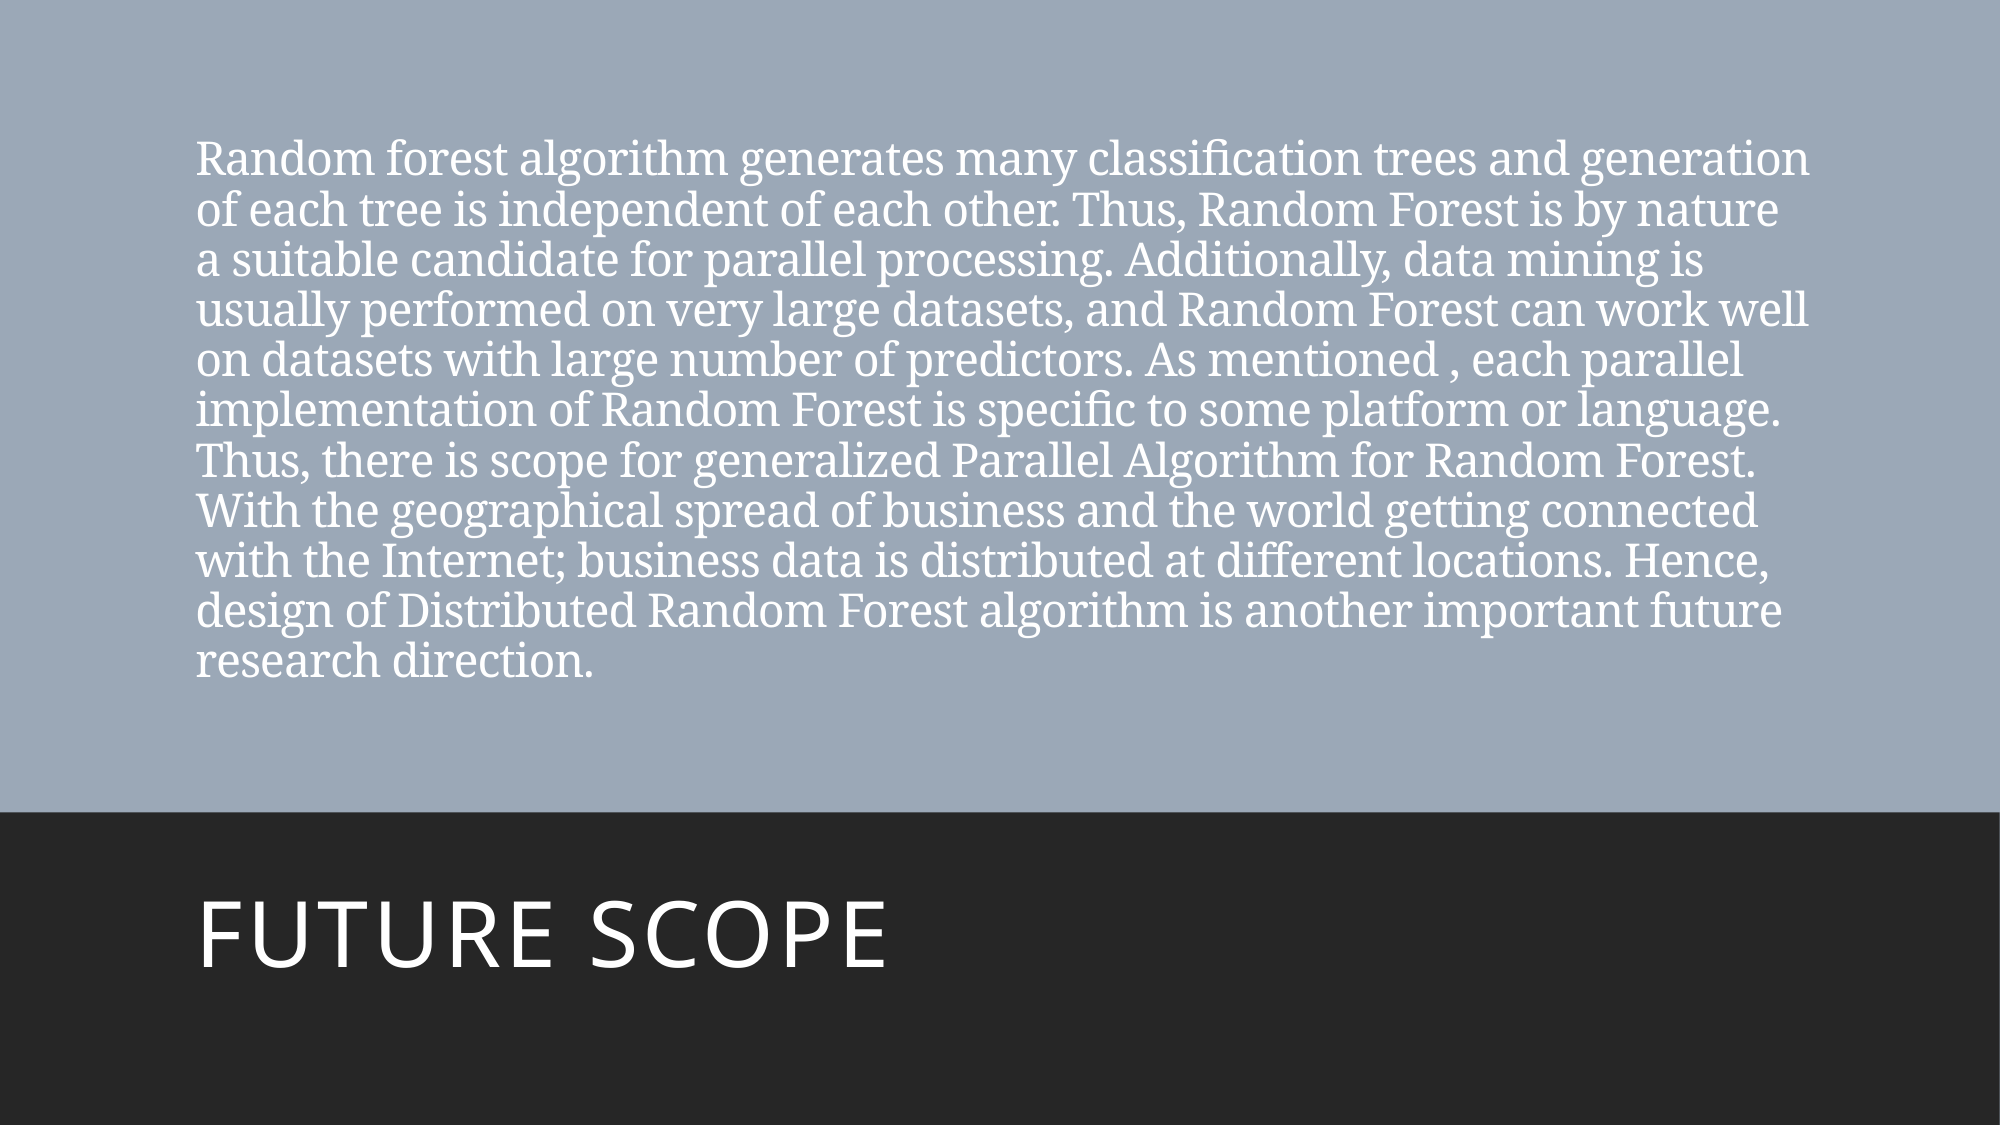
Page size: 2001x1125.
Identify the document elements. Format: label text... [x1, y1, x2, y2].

text_box [0, 811, 2000, 1125]
text_box [0, 0, 2000, 811]
title Random forest algorithm generates many classification trees and generation of each tree is independent of each other. Thus, Random Forest is by nature a suitable candidate for parallel processing. Additionally, data mining is usually performed on very large datasets, and Random Forest can work well on datasets with large number of predictors. As mentioned , each parallel implementation of Random Forest is specific to some platform or language. Thus, there is scope for generalized Parallel Algorithm for Random Forest. With the geographical spread of business and the world getting connected with the Internet; business data is distributed at different locations. Hence, design of Distributed Random Forest algorithm is another important future research direction. [180, 124, 1831, 763]
subtitle Future Scope [180, 857, 1831, 1045]
